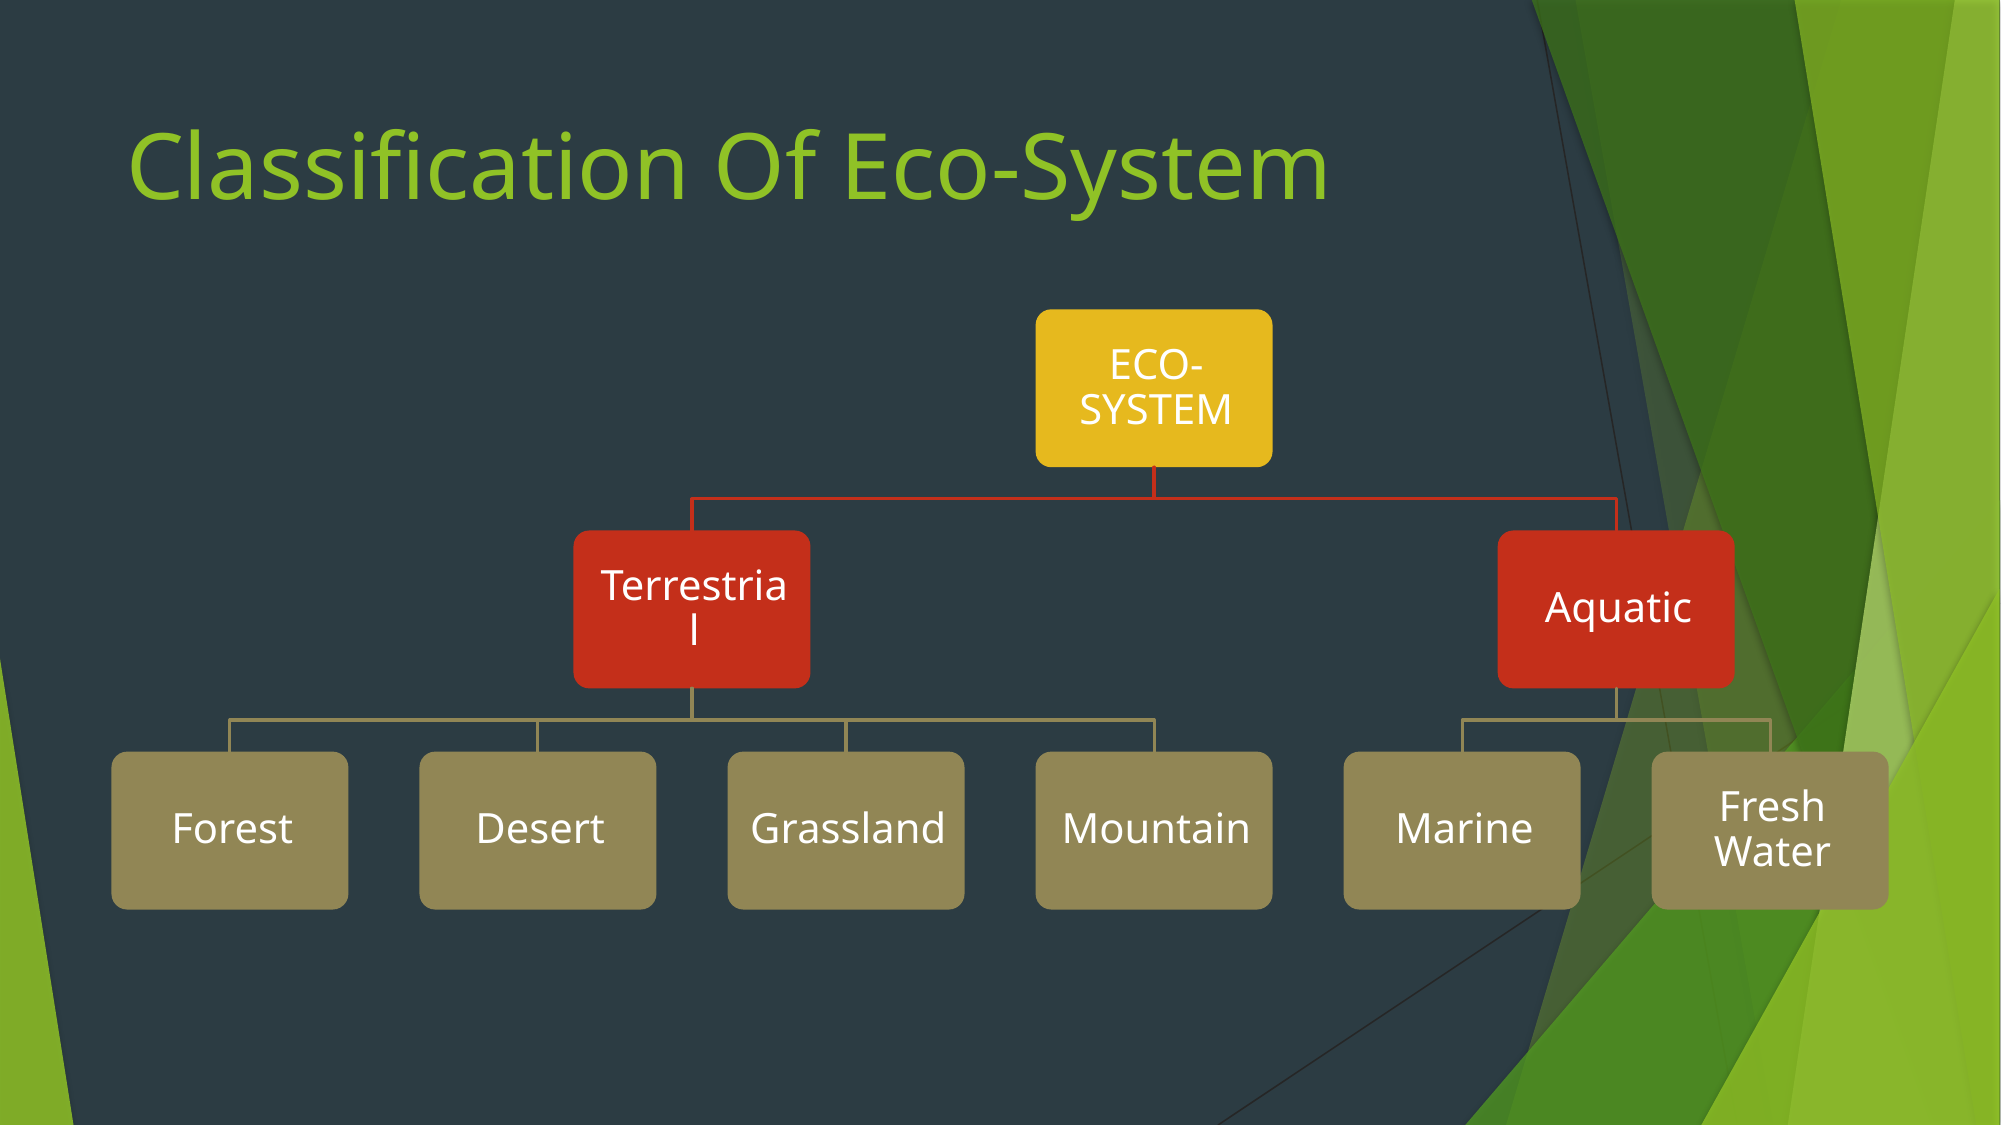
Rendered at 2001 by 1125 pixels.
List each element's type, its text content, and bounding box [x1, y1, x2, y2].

title Classification Of Eco-System [111, 99, 1522, 193]
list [110, 193, 1890, 1026]
